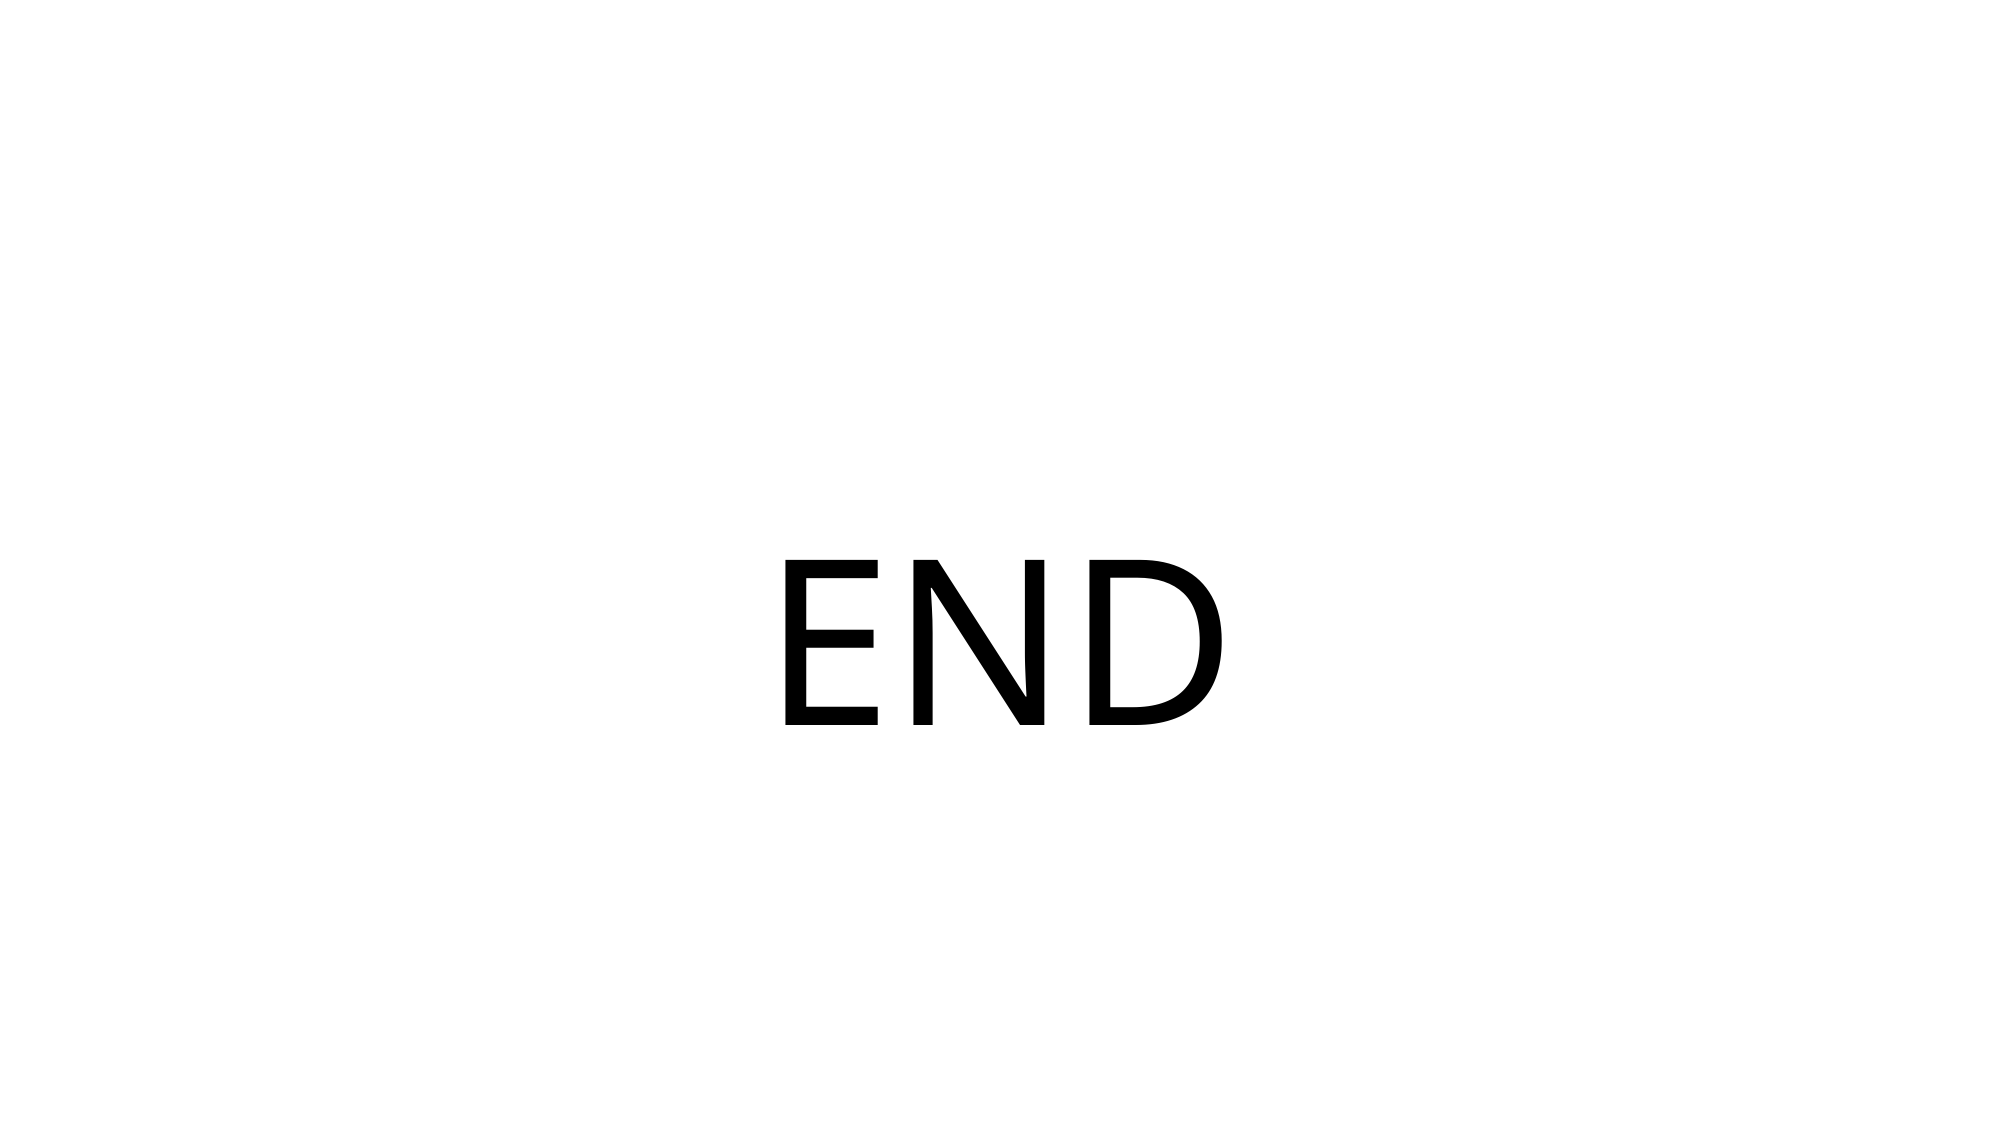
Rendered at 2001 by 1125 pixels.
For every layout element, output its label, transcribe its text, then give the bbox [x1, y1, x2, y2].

text_box END [748, 486, 1252, 780]
